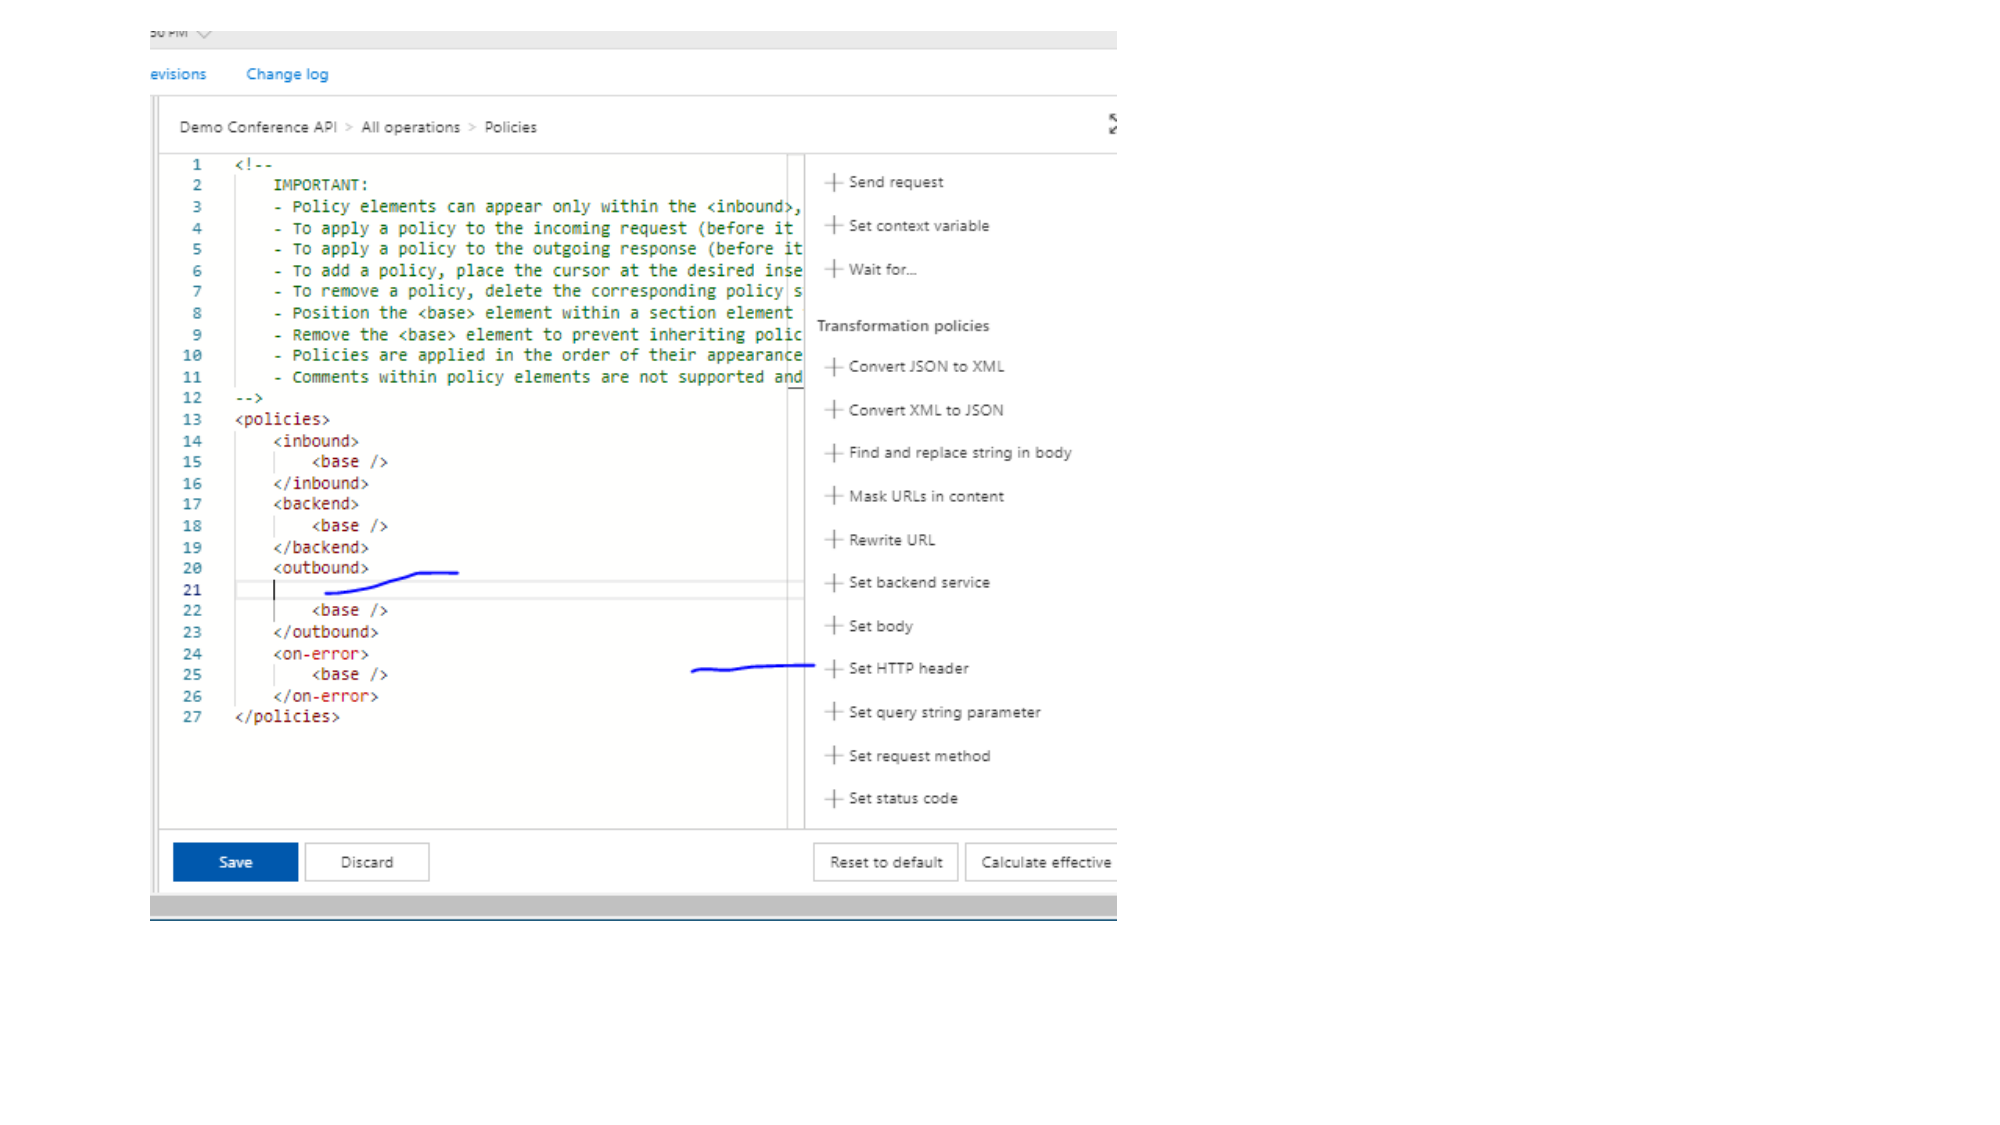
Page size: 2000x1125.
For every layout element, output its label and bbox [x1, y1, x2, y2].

picture [150, 31, 1117, 922]
